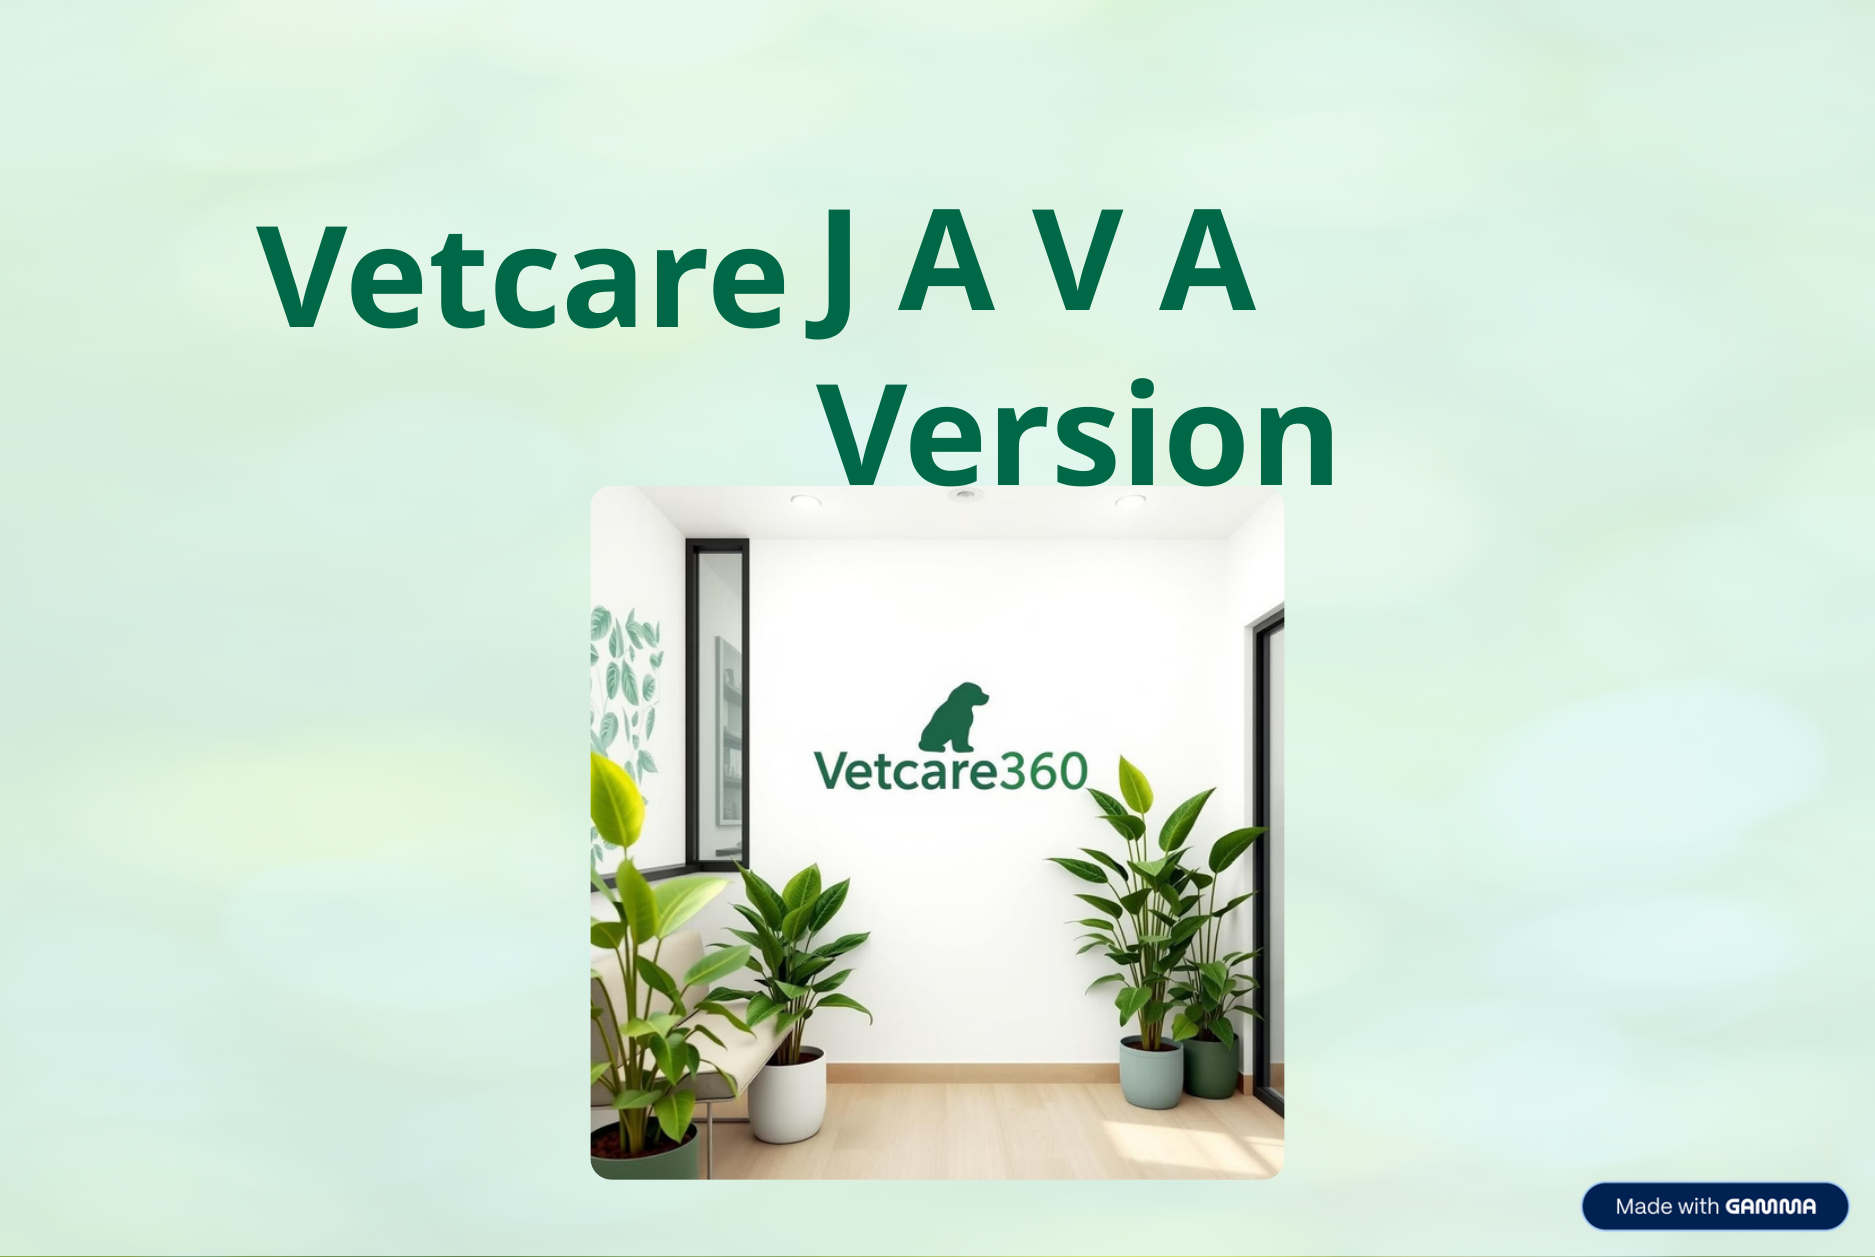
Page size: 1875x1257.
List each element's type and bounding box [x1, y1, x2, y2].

text_box [0, 0, 1875, 1257]
text_box [590, 485, 1285, 1180]
